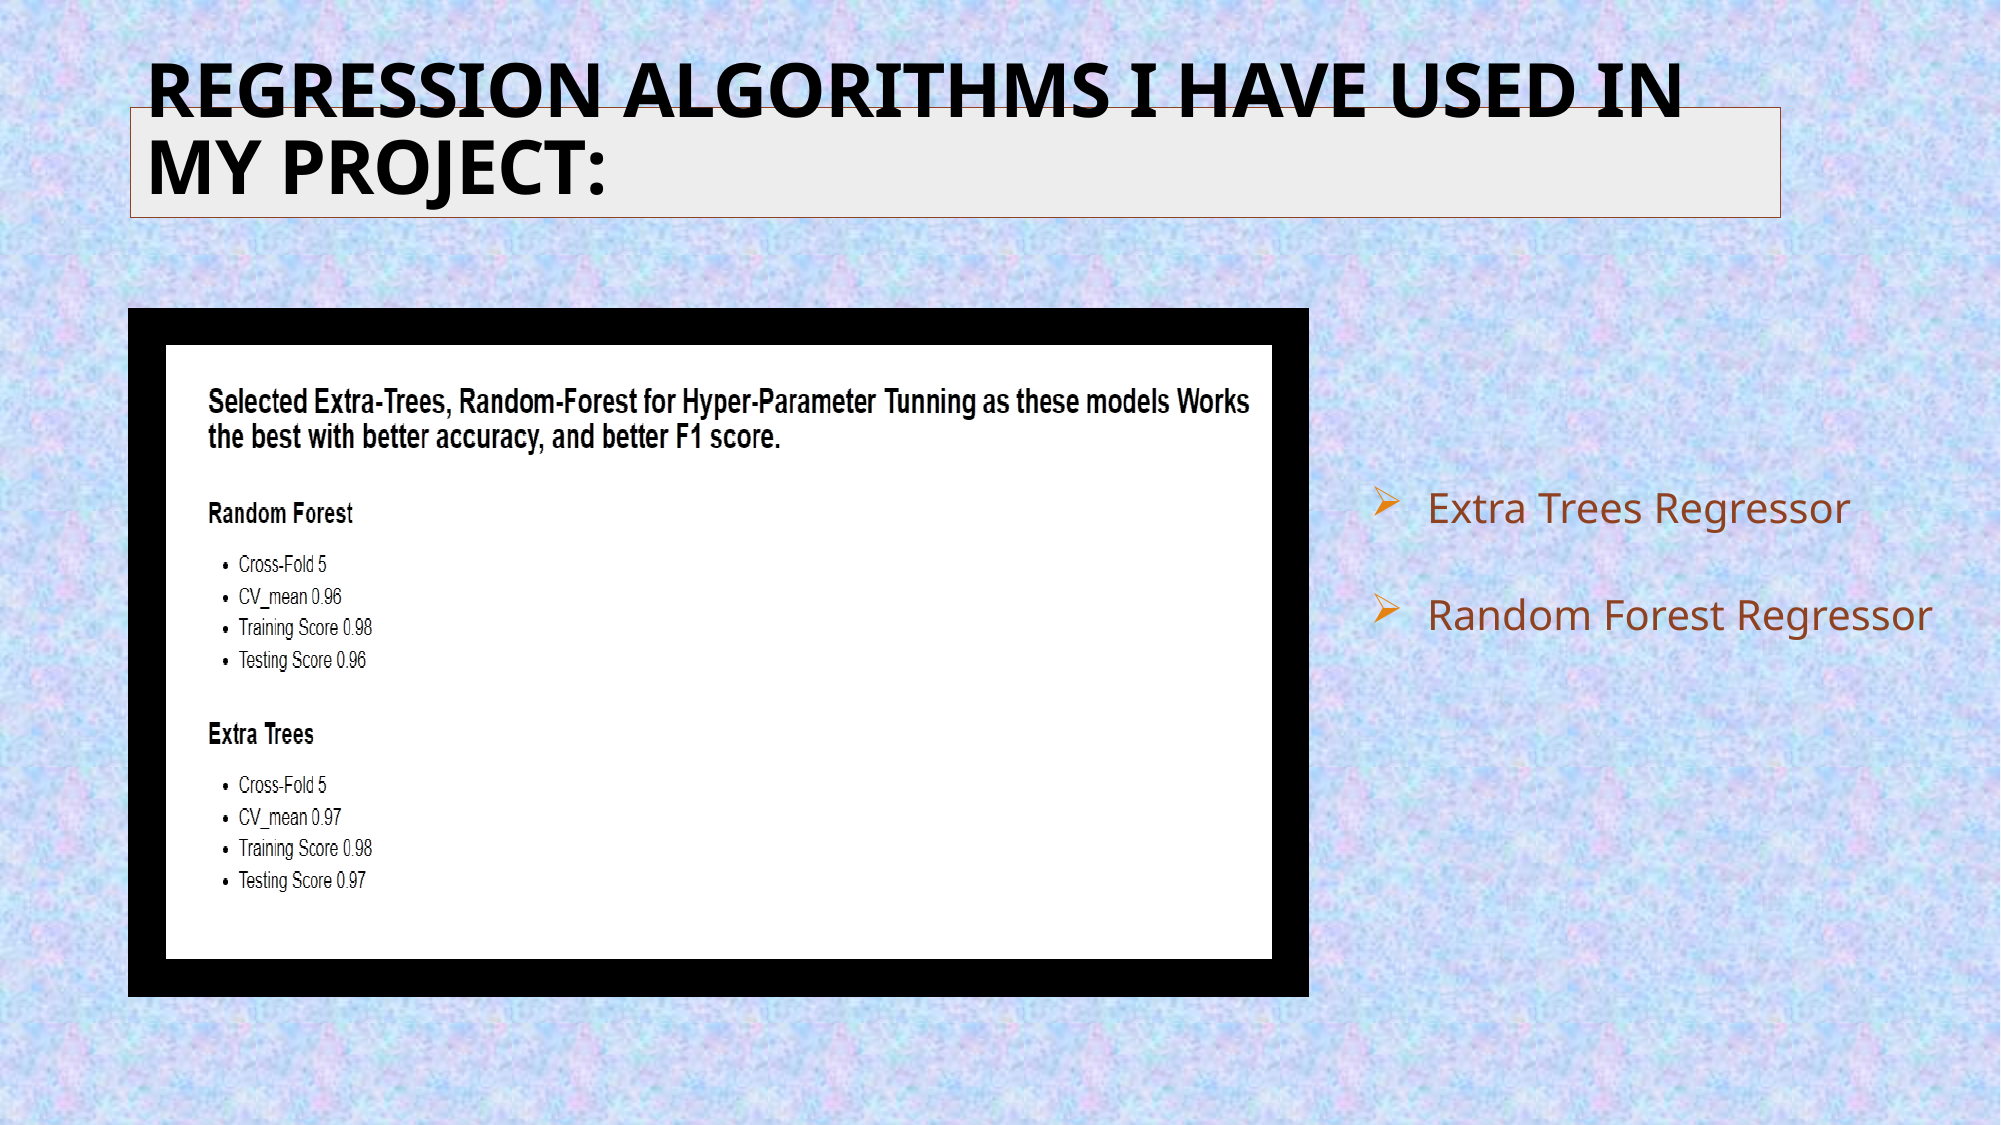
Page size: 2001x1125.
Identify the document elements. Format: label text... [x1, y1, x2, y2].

picture [0, 0, 2001, 1125]
list Extra Trees Regressor Random Forest Regressor [1370, 470, 1967, 675]
title REGRESSION ALGORITHMS I HAVE USED IN MY PROJECT: [130, 107, 1781, 218]
